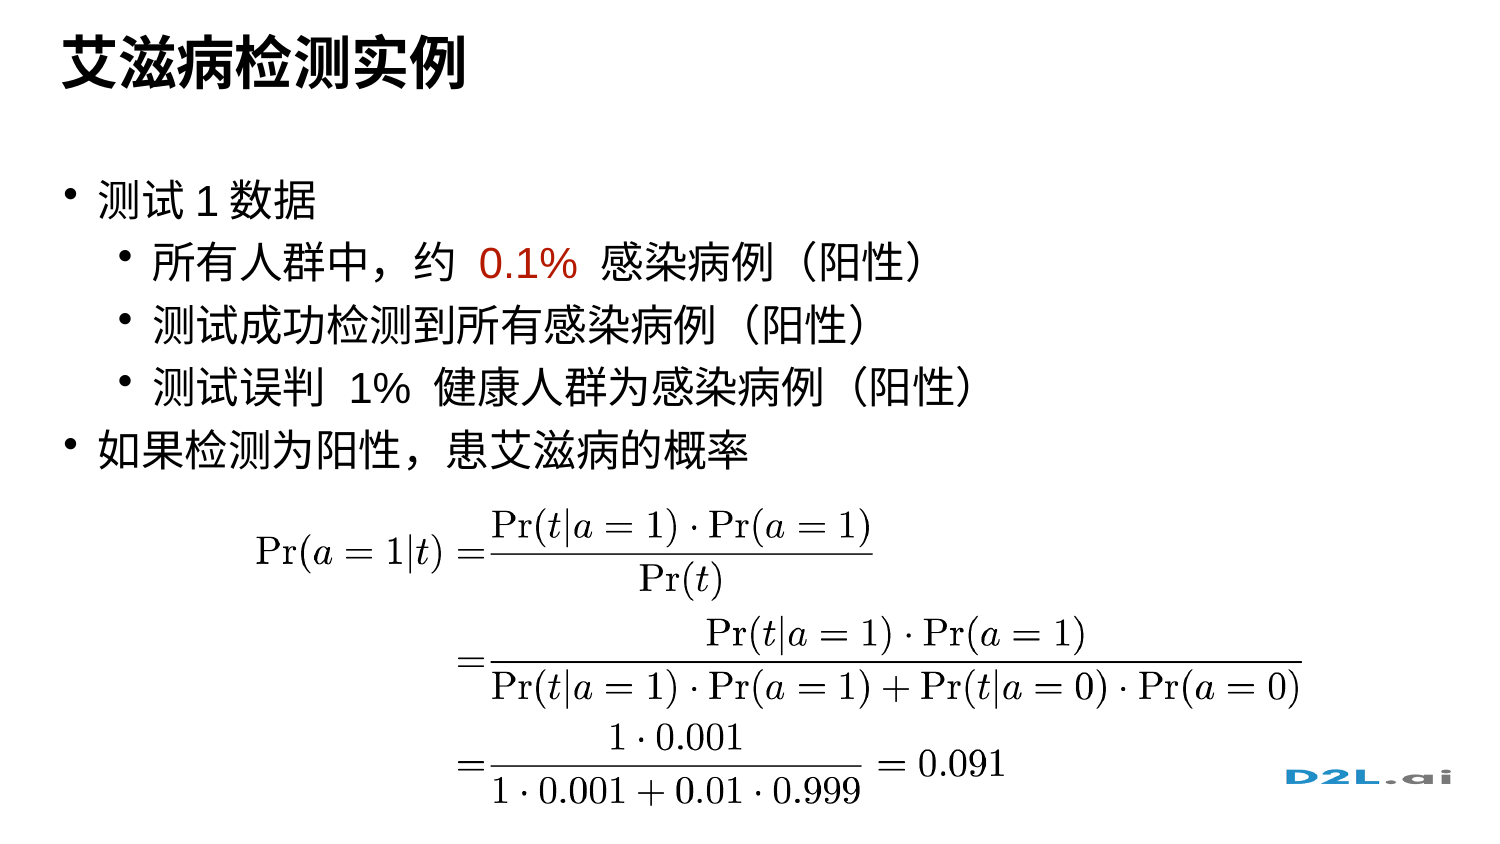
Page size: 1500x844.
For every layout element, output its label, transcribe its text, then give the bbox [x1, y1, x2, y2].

title 艾滋病检测实例 [52, 18, 1400, 109]
list 测试1数据 所有人群中，约 0.1% 感染病例（阳性） 测试成功检测到所有感染病例（阳性） 测试误判 1% 健康人群为感染病例（阳性） 如果检测为阳性，患艾滋病的概率 [55, 165, 1403, 750]
picture [256, 507, 1454, 807]
